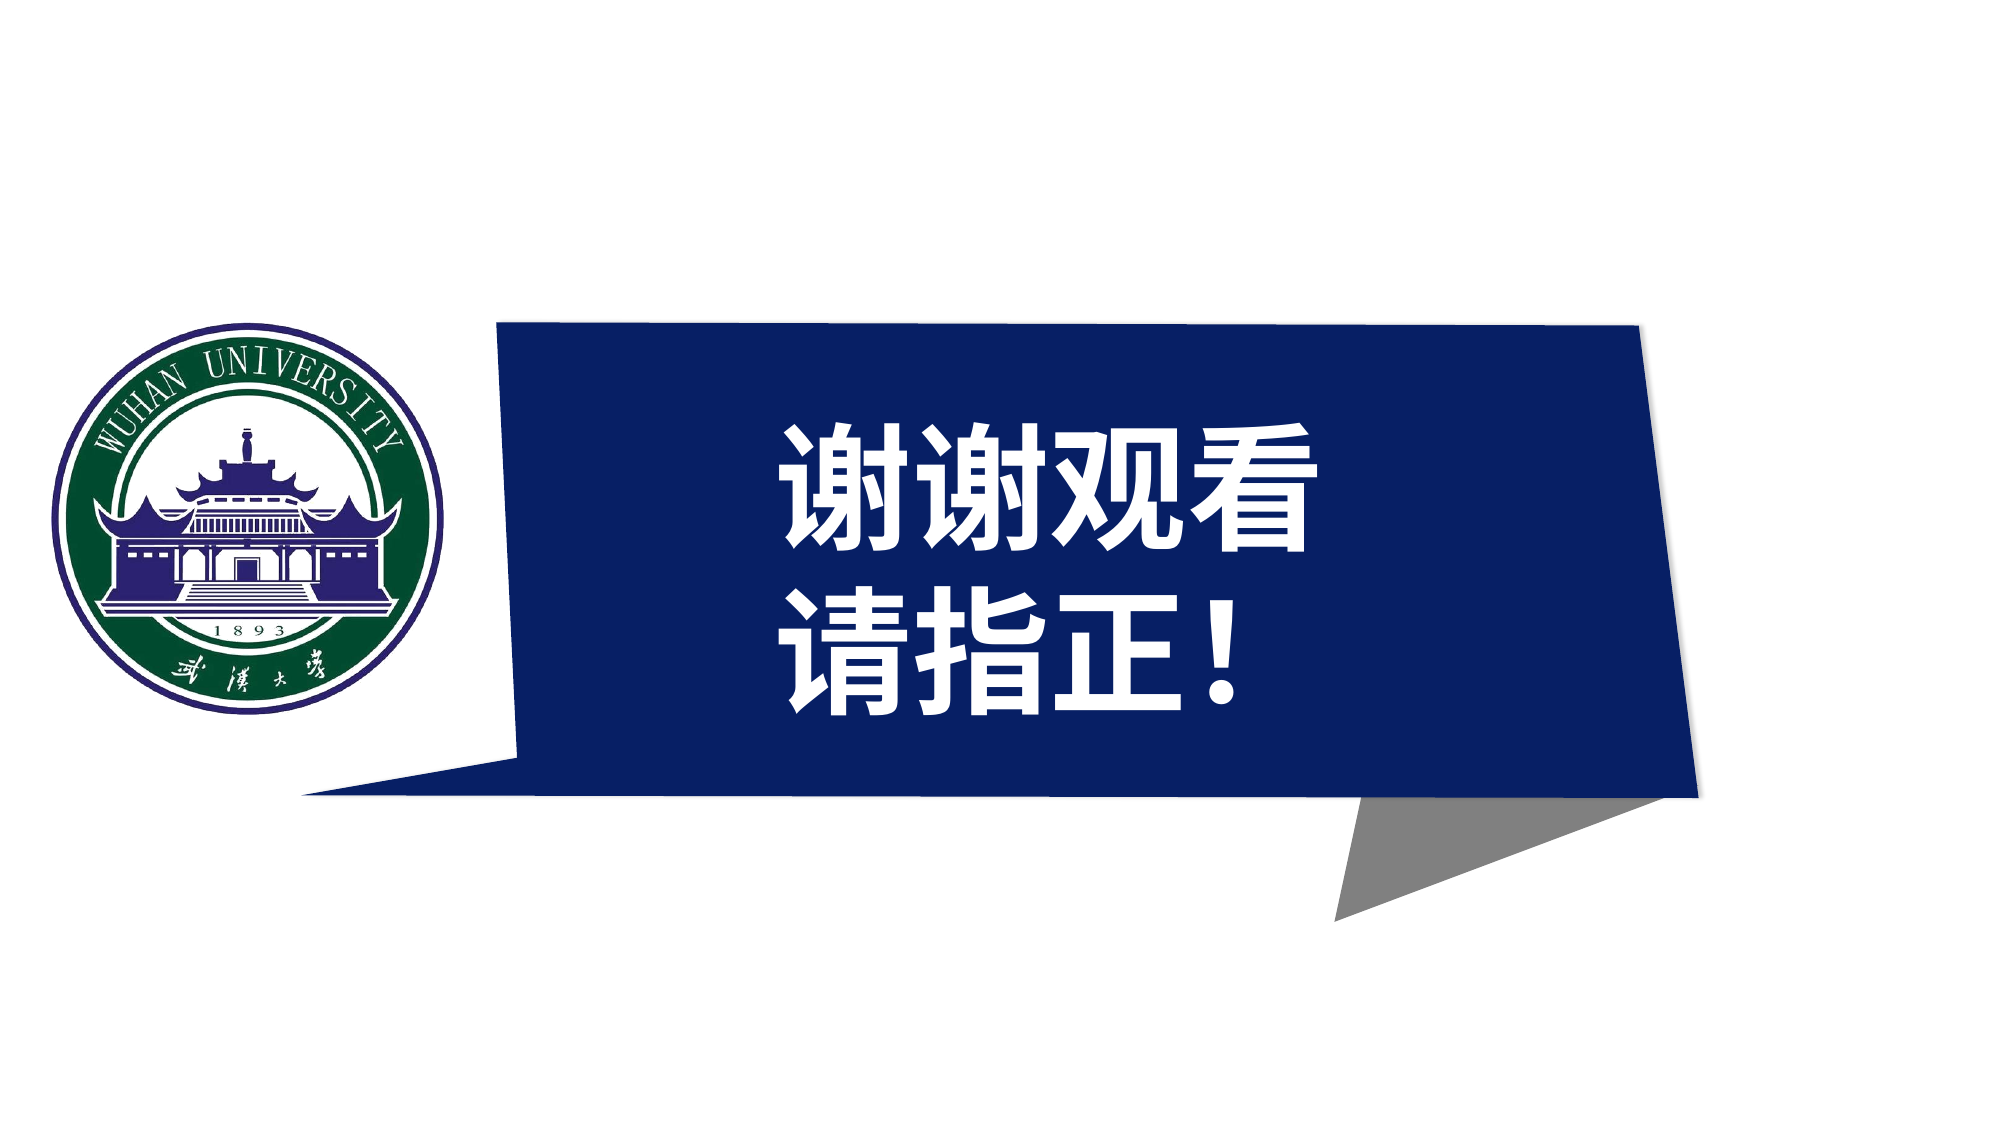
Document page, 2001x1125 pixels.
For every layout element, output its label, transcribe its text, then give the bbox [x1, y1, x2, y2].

text_box 谢谢观看 请指正！ [759, 394, 1340, 739]
text_box [301, 321, 1700, 800]
text_box [1333, 801, 1660, 924]
picture [51, 322, 444, 715]
